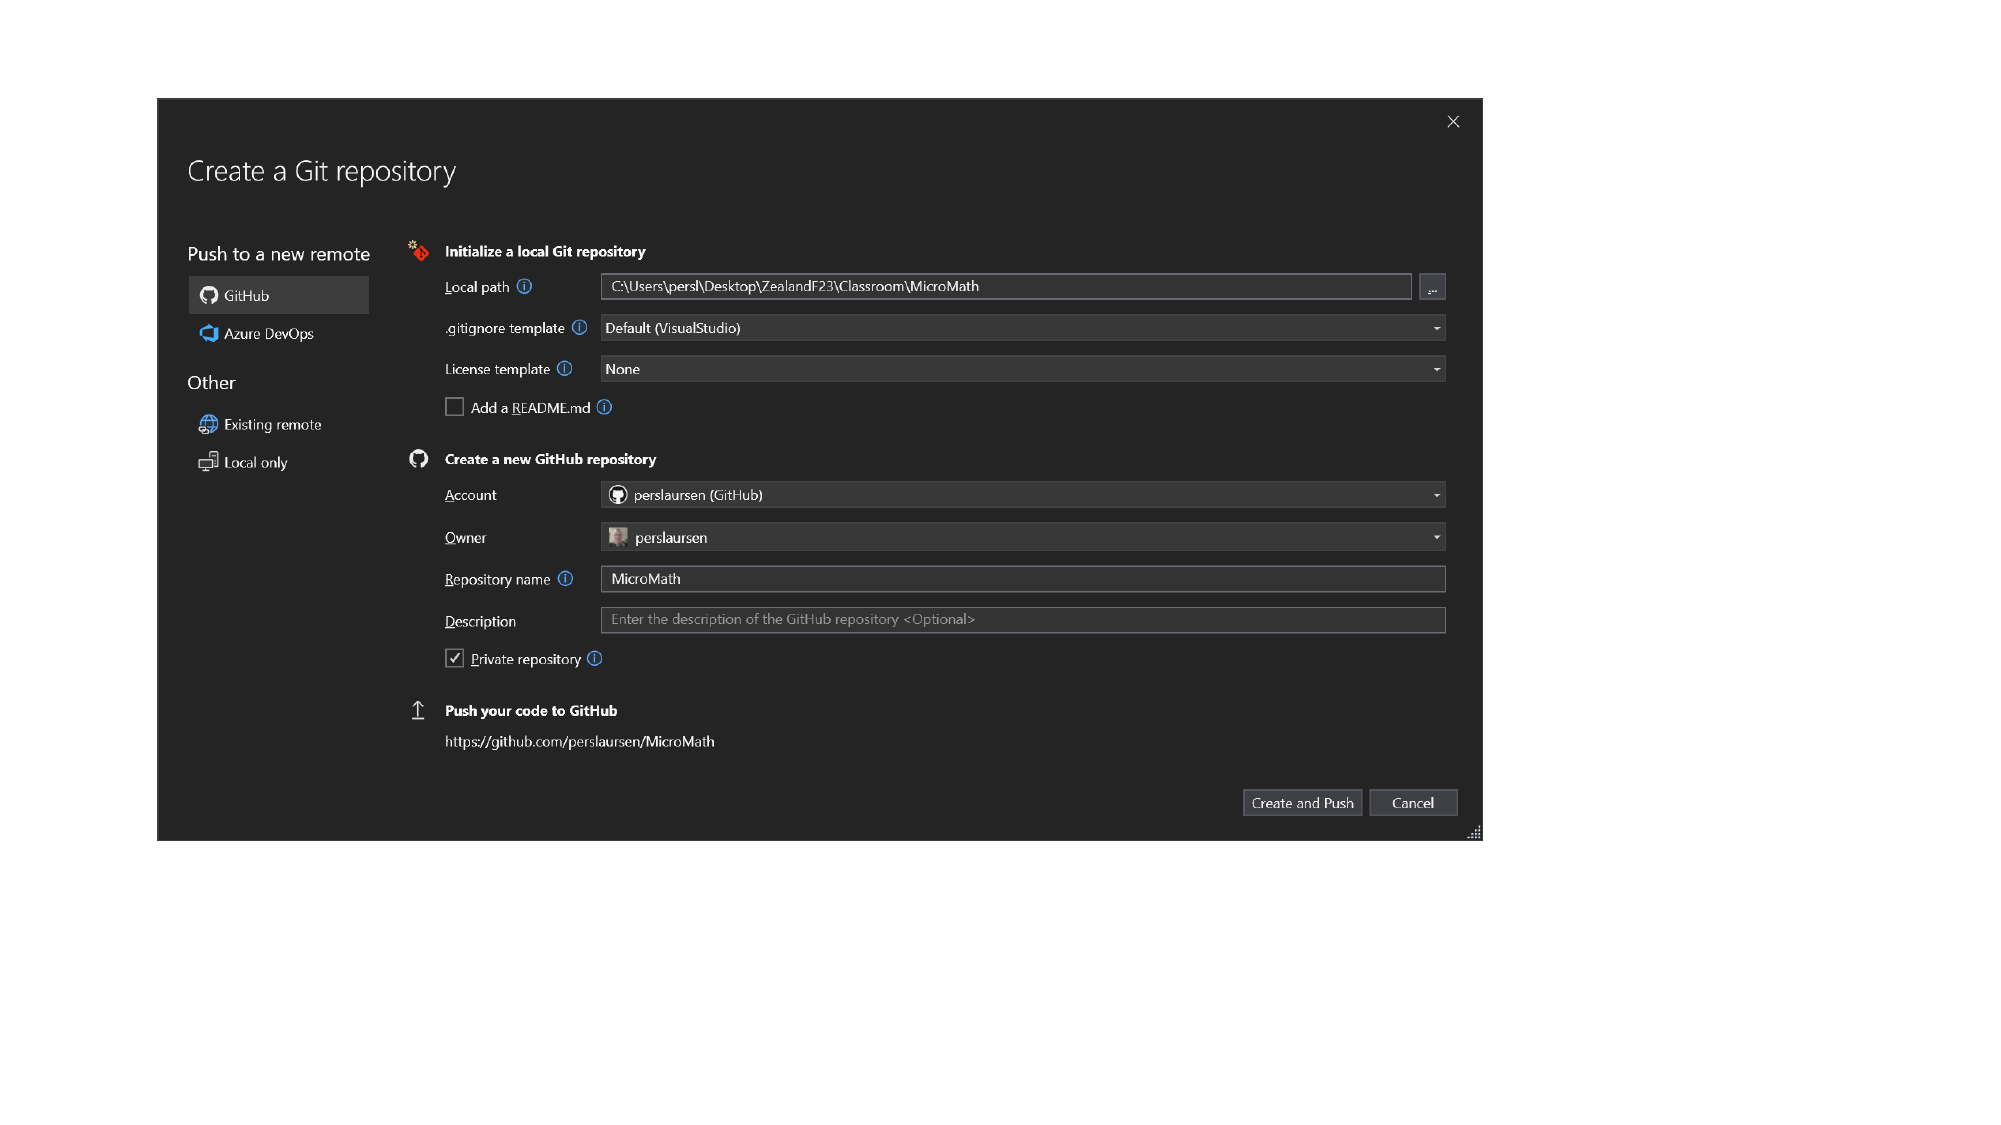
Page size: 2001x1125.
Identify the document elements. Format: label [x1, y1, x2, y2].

picture [157, 98, 1483, 841]
